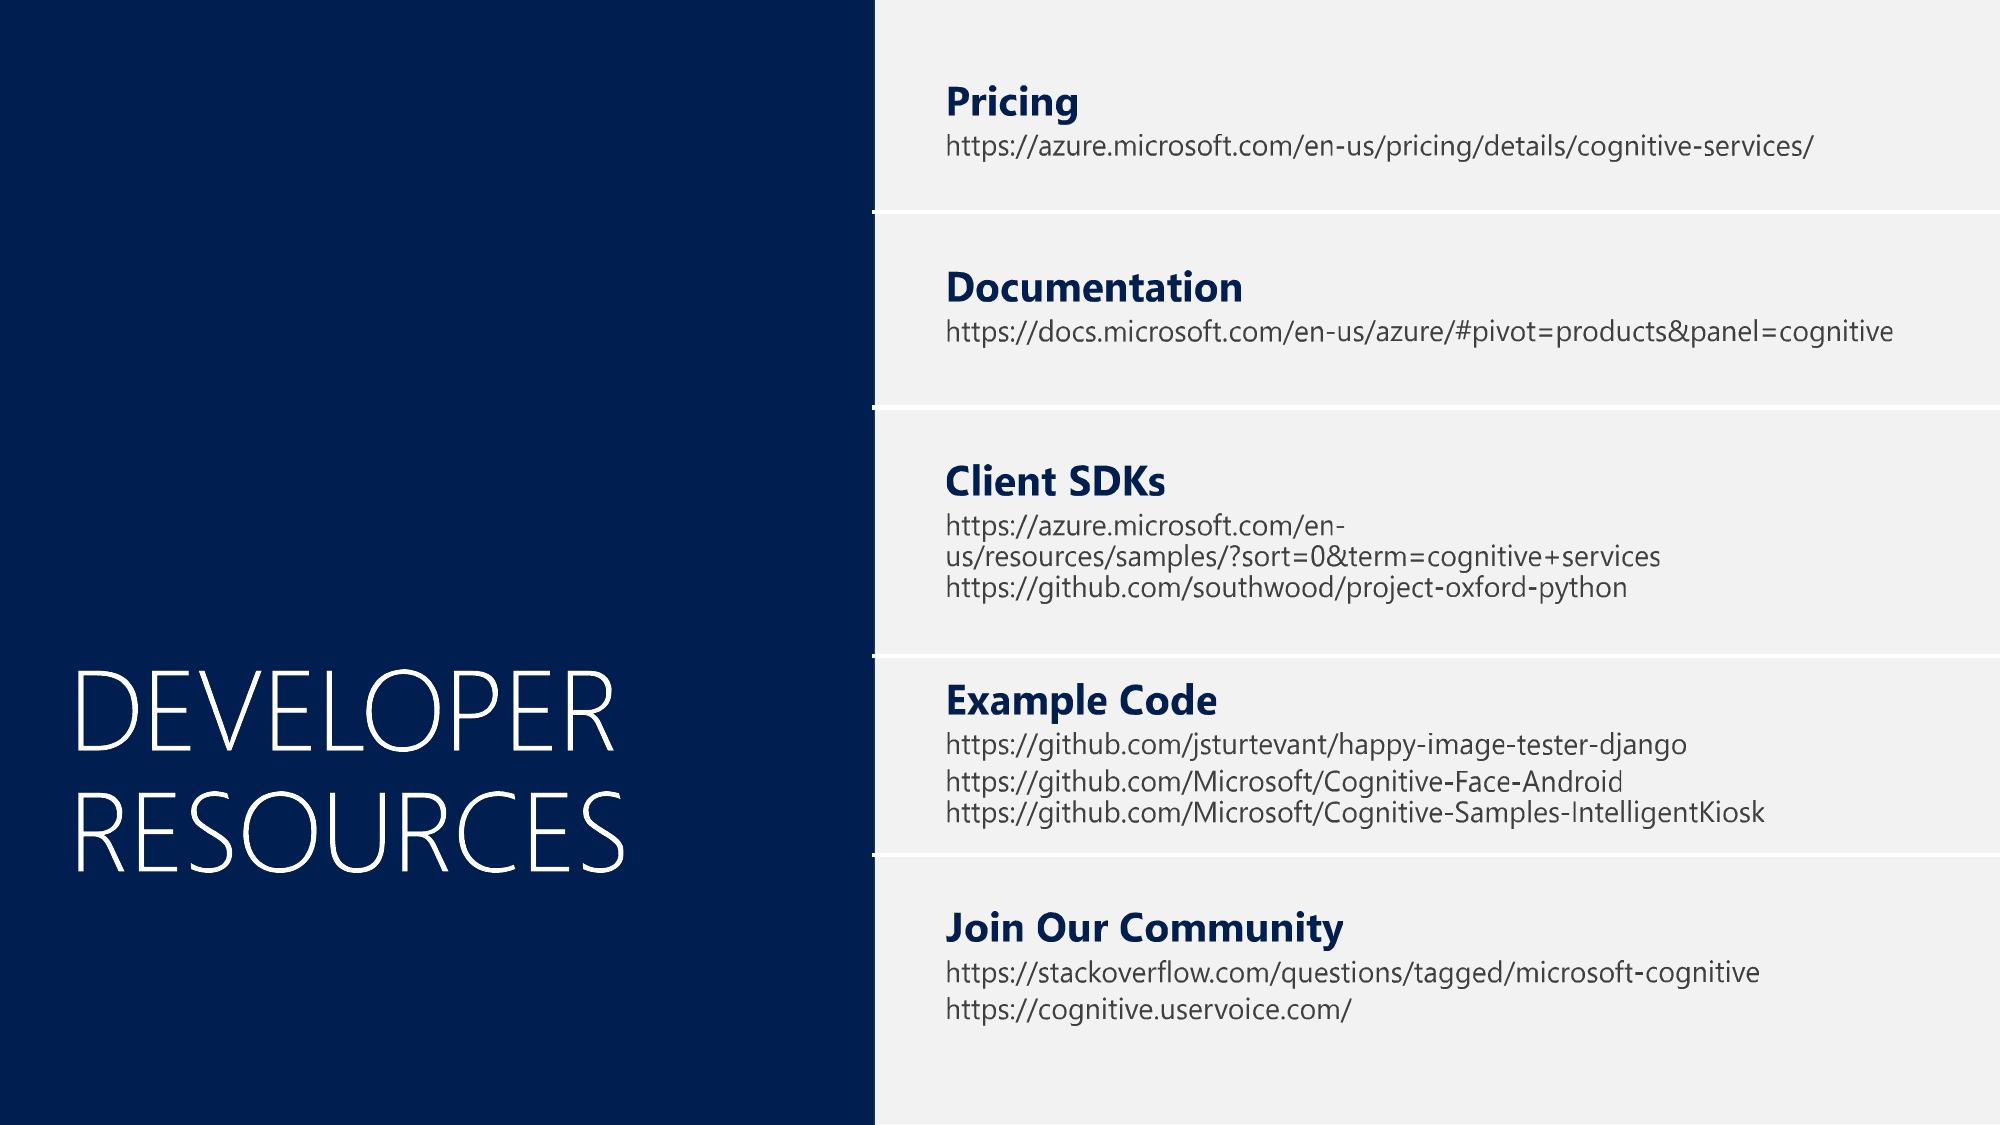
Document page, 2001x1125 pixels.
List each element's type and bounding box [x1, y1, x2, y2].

text_box [946, 911, 1023, 943]
text_box [78, 791, 624, 873]
text_box [947, 319, 1323, 348]
text_box [874, 656, 2000, 855]
text_box [947, 544, 1660, 573]
text_box [947, 134, 1333, 162]
text_box [947, 732, 1416, 761]
text_box [1446, 575, 1525, 597]
text_box [948, 85, 1077, 125]
text_box [1037, 912, 1108, 943]
text_box [1120, 683, 1217, 715]
text_box [947, 575, 1433, 604]
text_box [78, 669, 614, 752]
text_box [948, 683, 1107, 724]
text_box [1120, 911, 1344, 951]
text_box [1573, 800, 1765, 829]
text_box [947, 769, 1442, 798]
text_box [0, 0, 874, 1125]
text_box [947, 997, 1352, 1026]
text_box [1517, 735, 1588, 755]
text_box [947, 800, 1442, 829]
text_box [948, 270, 1241, 302]
text_box [874, 212, 2000, 407]
text_box [1070, 465, 1165, 496]
text_box [874, 0, 2000, 211]
text_box [1457, 771, 1510, 792]
text_box [1600, 732, 1686, 761]
text_box [947, 960, 1633, 989]
text_box [1348, 134, 1691, 162]
text_box [1540, 575, 1626, 604]
text_box [947, 513, 1333, 542]
text_box [1522, 770, 1622, 792]
text_box [1429, 733, 1505, 761]
text_box [1704, 134, 1814, 159]
text_box [874, 408, 2000, 655]
text_box [1456, 800, 1559, 829]
text_box [874, 856, 2000, 1125]
text_box [1338, 319, 1893, 348]
text_box [946, 464, 1056, 496]
text_box [1646, 960, 1759, 989]
